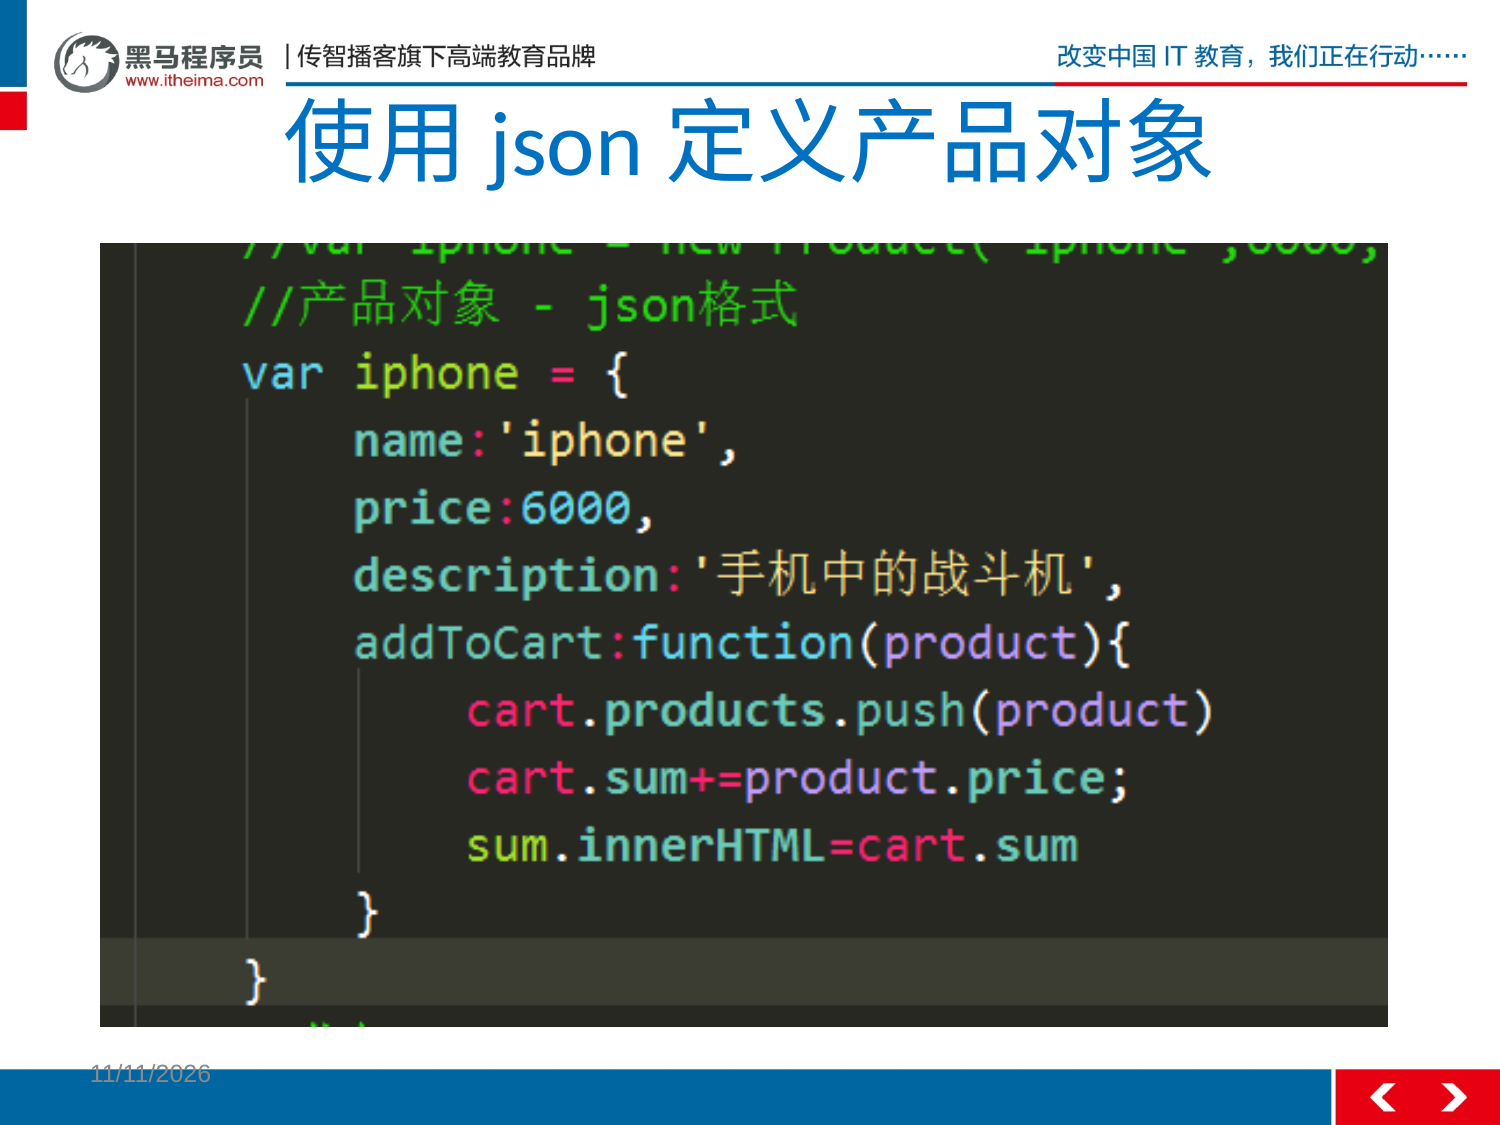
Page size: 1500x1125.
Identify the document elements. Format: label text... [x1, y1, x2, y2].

text_box [75, 1042, 425, 1103]
title 使用json定义产品对象 [75, 45, 1425, 233]
picture [0, 0, 1500, 1125]
